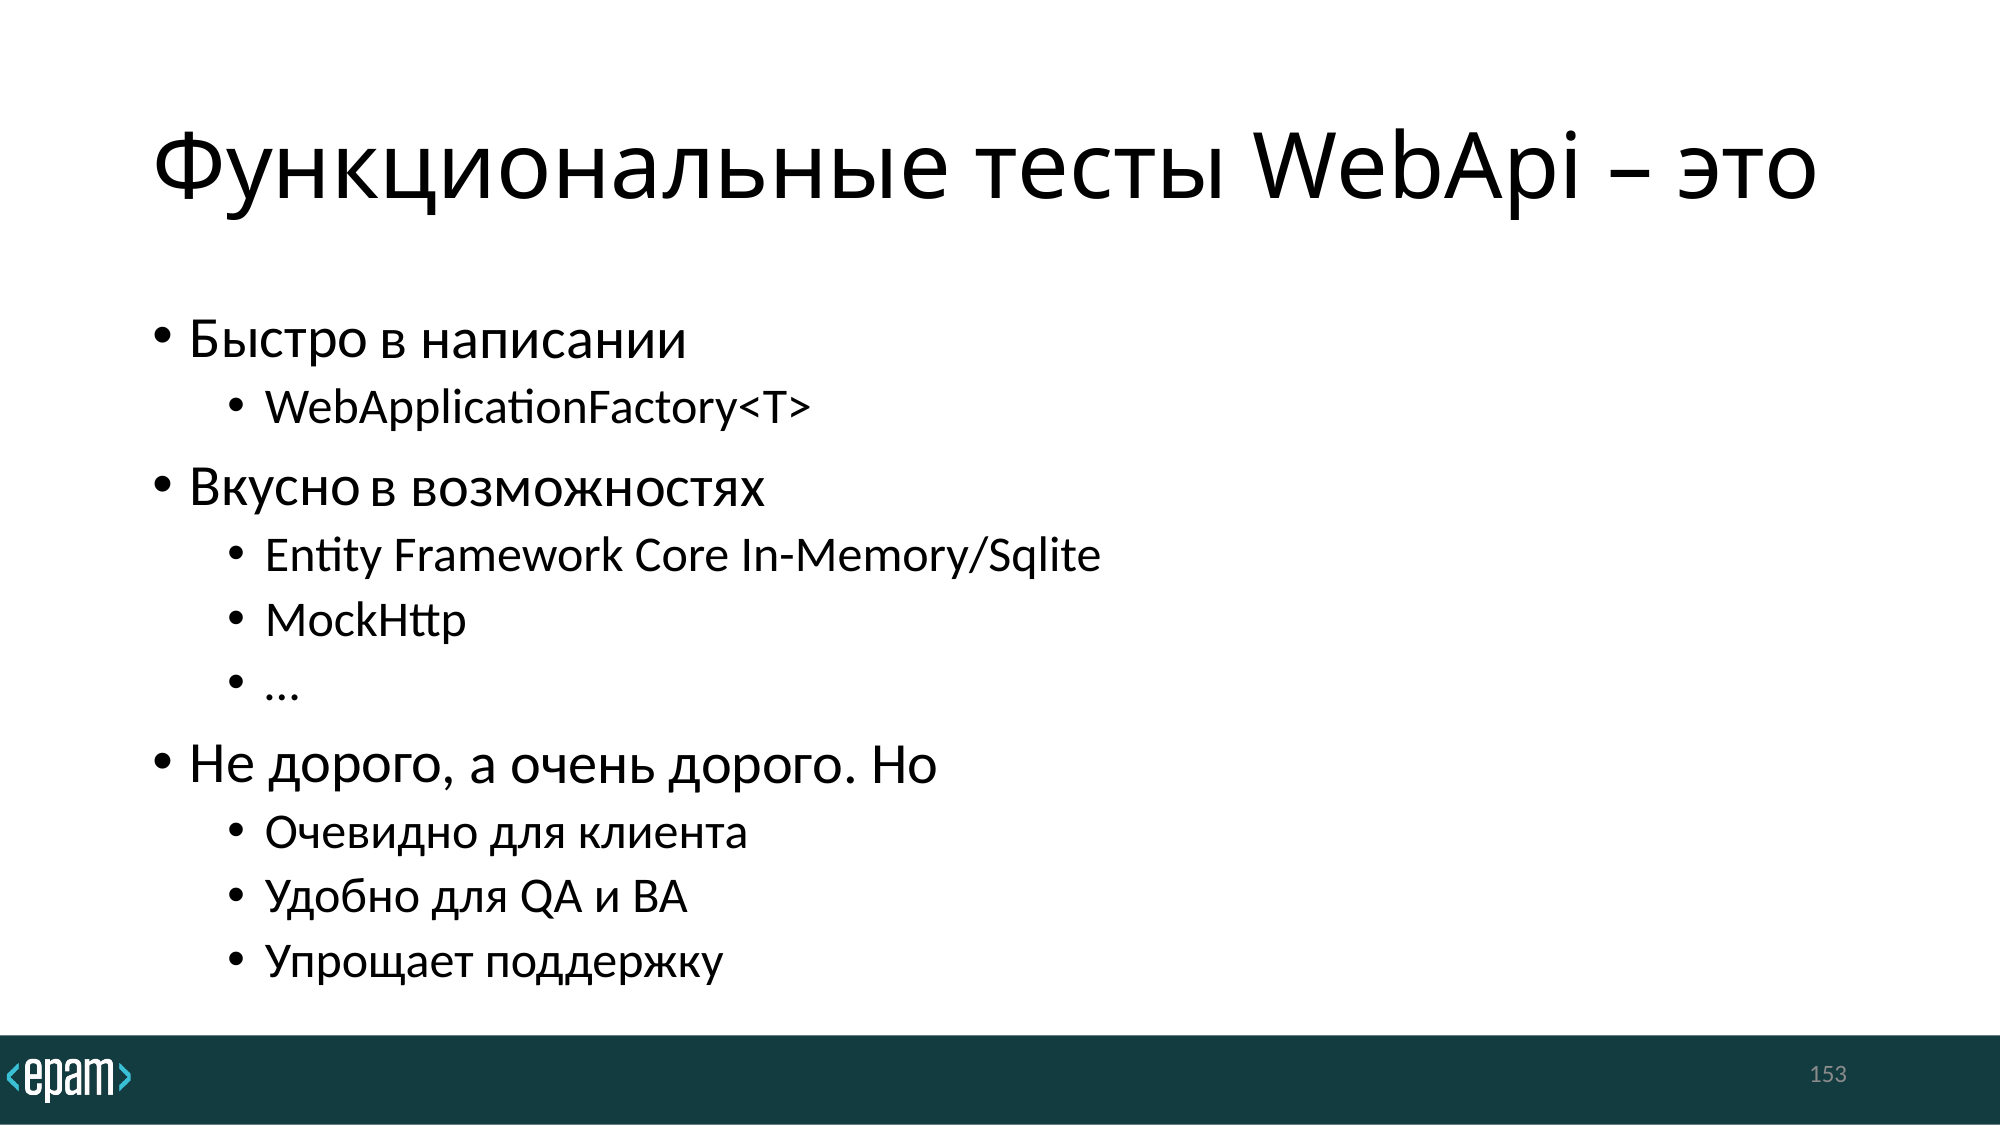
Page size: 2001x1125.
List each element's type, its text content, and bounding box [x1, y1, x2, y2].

text_box в написании [364, 292, 704, 378]
list Быстро WebApplicationFactory<T> Вкусно Entity Framework Core In-Memory/Sqlite MockHttp … Не дорого Очевидно для клиента Удобно для QA и BA Упрощает поддержку [137, 299, 1863, 1014]
text_box в возможностях [354, 440, 781, 526]
slide_number 153 [1412, 1042, 1863, 1103]
title Функциональные тесты WebApi – это [137, 59, 1863, 278]
text_box , а очень дорого. Но [426, 718, 954, 803]
